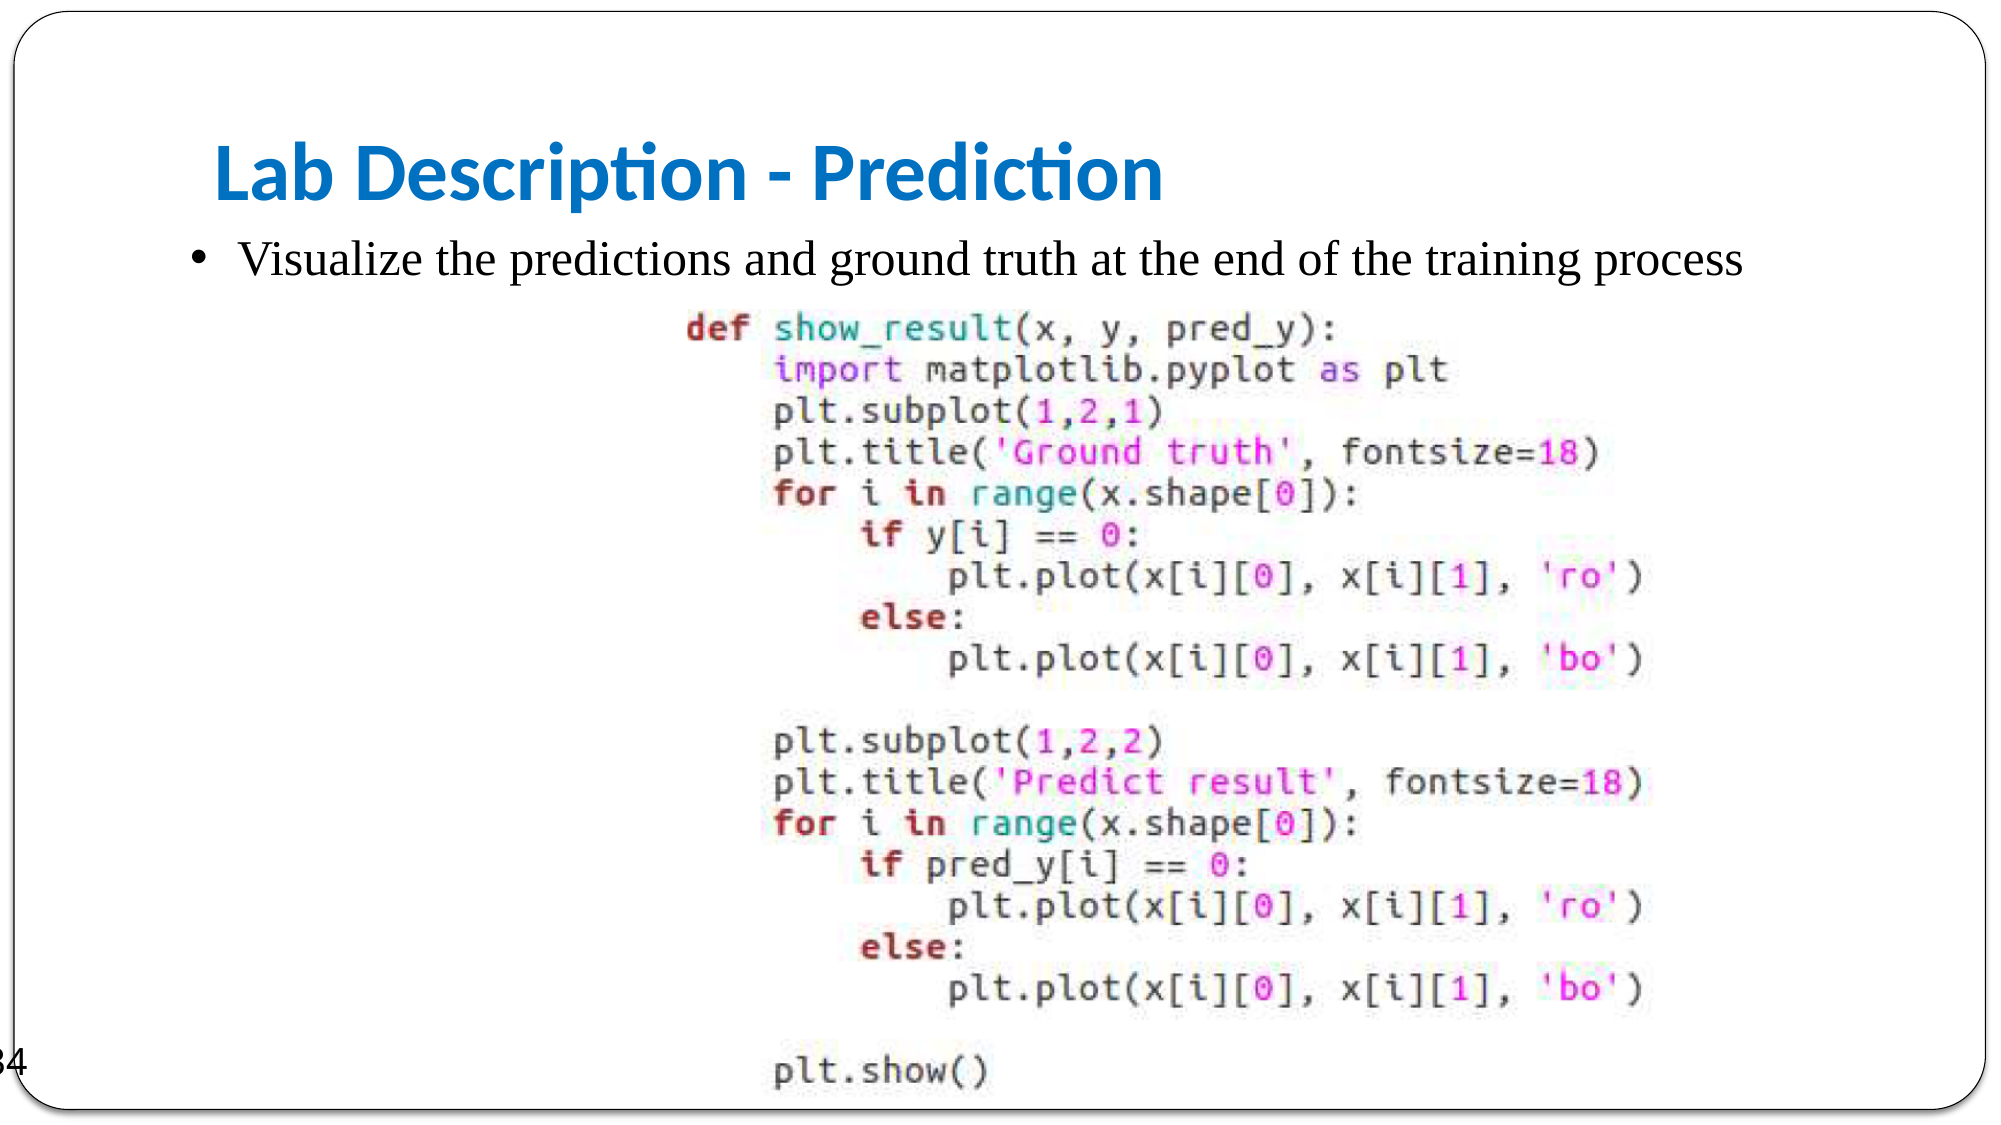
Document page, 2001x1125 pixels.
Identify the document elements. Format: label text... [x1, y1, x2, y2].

text_box Visualize the predictions and ground truth at the end of the training process [175, 218, 1788, 294]
picture [687, 309, 1663, 1099]
title Lab Description - Prediction [200, 45, 1900, 233]
